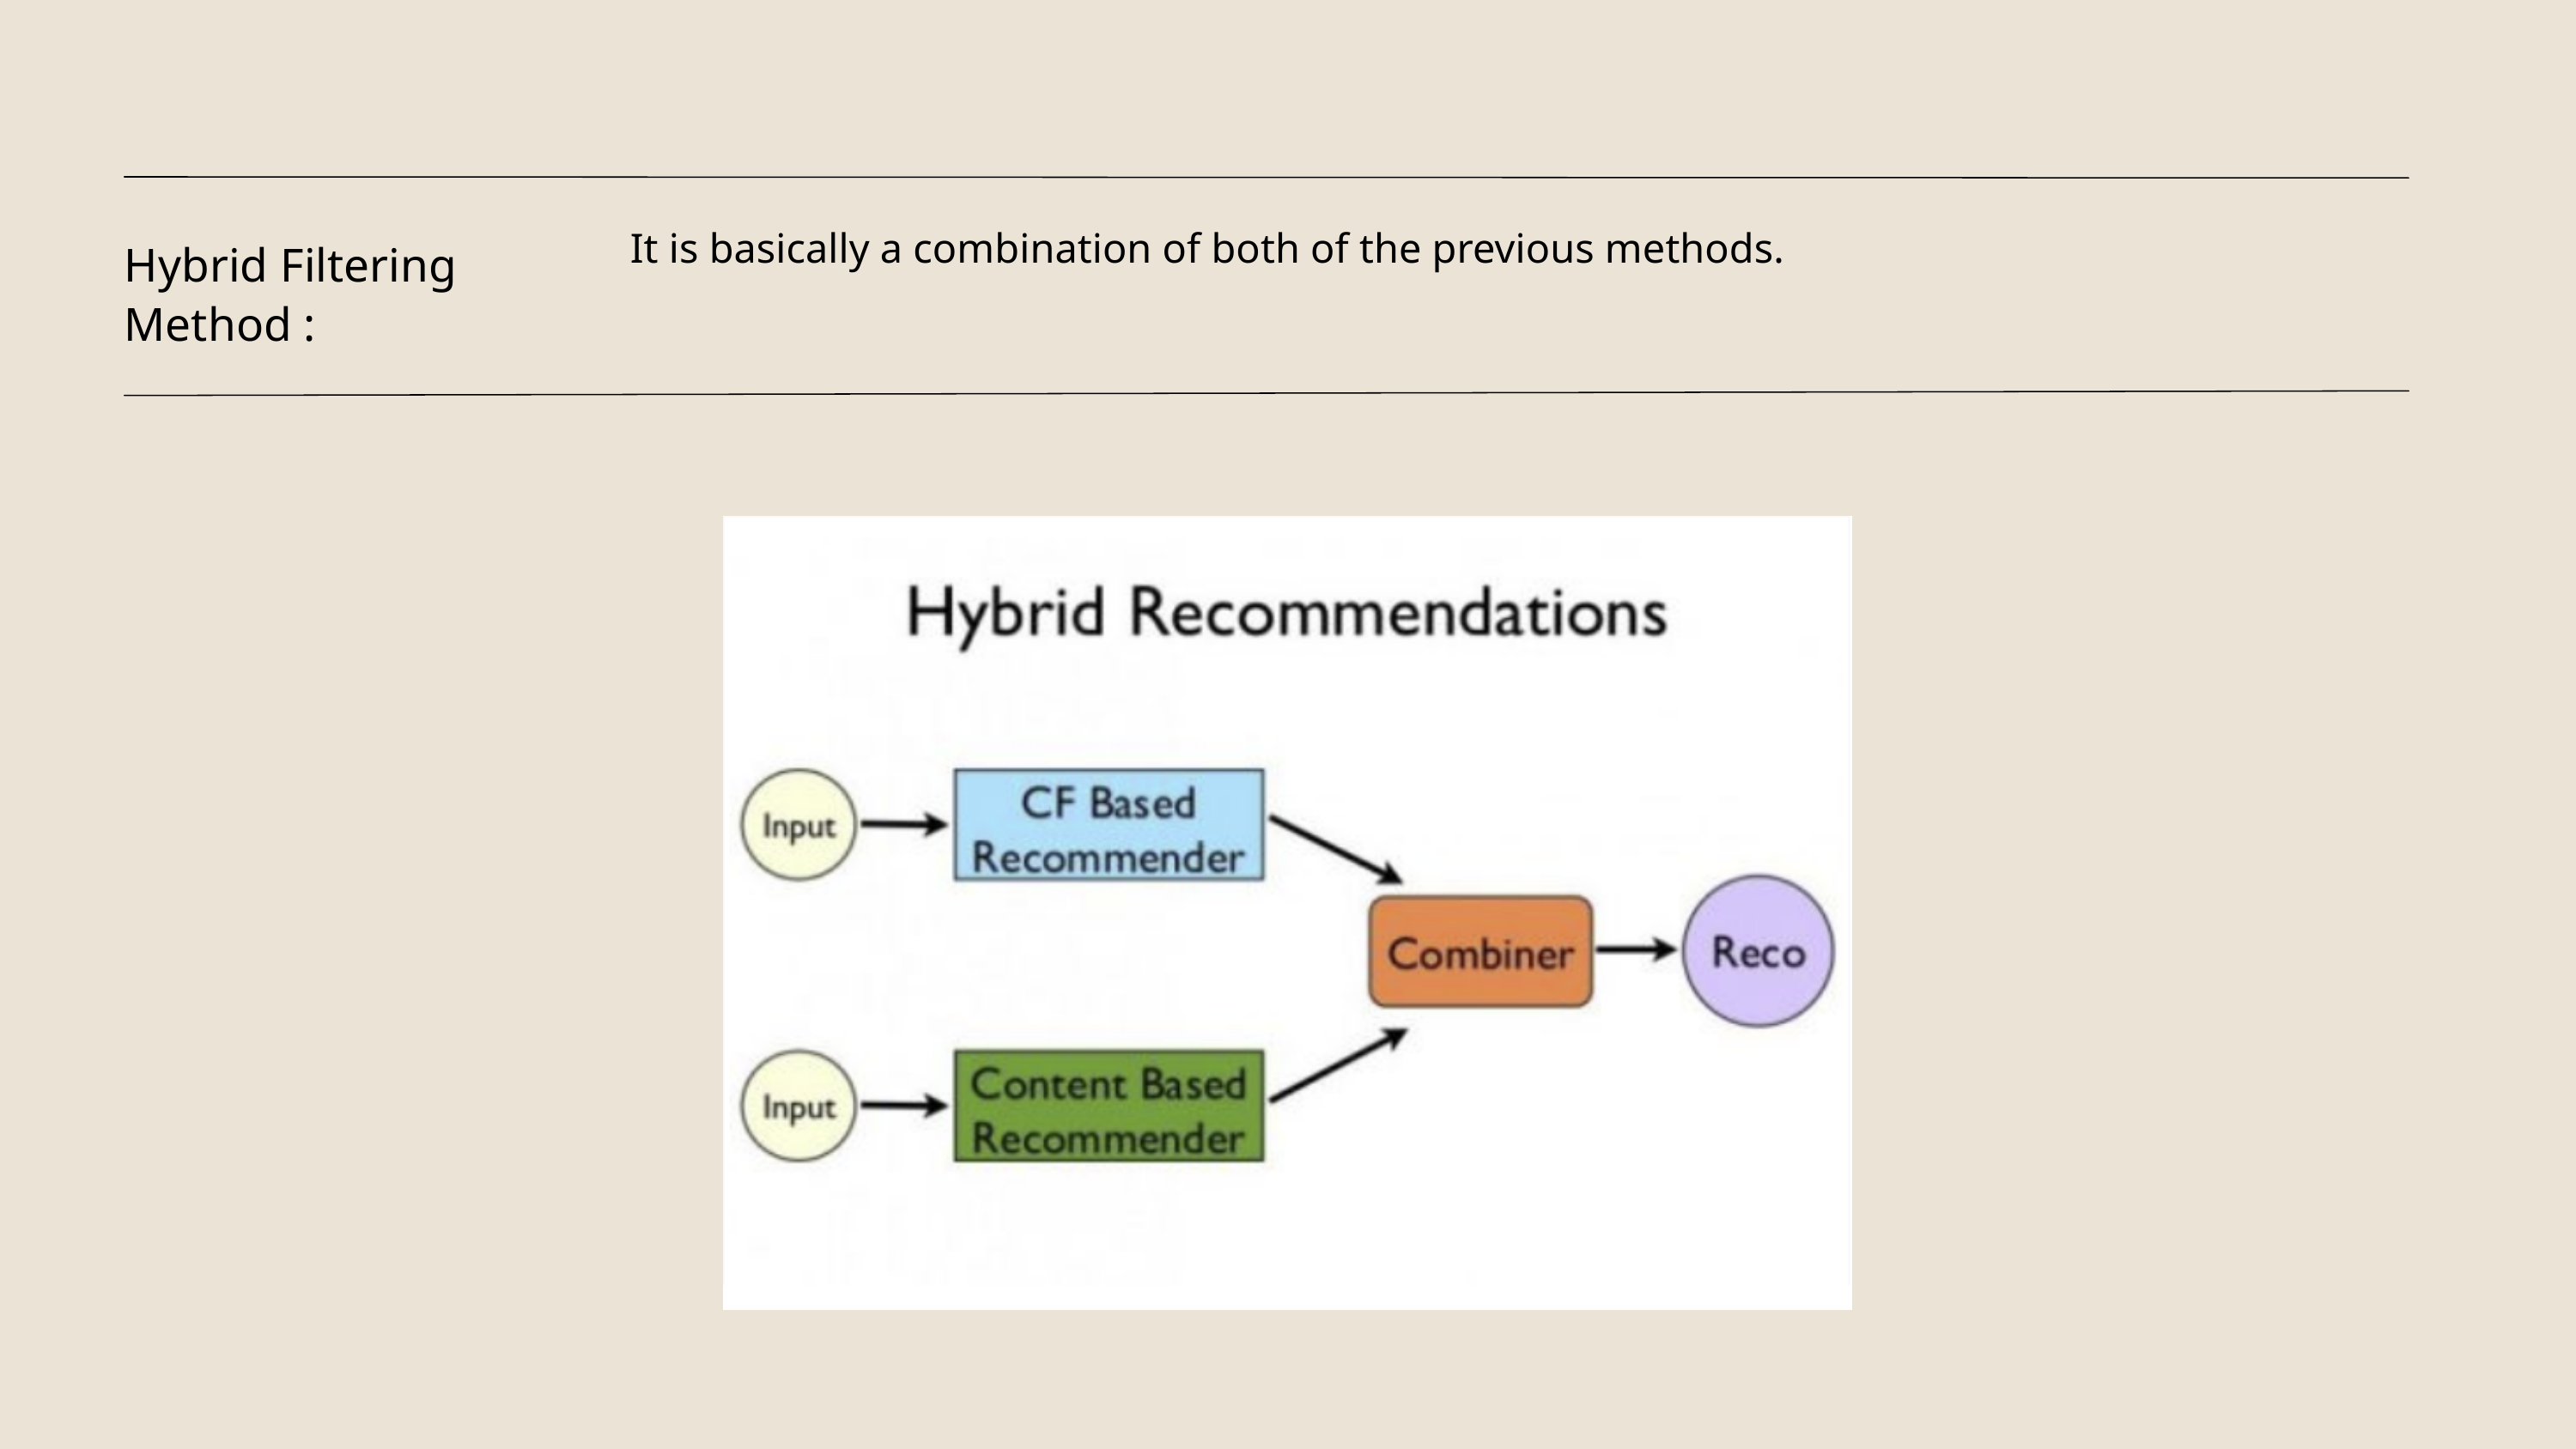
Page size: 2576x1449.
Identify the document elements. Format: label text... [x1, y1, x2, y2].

picture [722, 516, 1852, 1310]
text_box It is basically a combination of both of the previous methods. [629, 215, 2286, 271]
text_box Hybrid Filtering Method : [124, 231, 612, 409]
